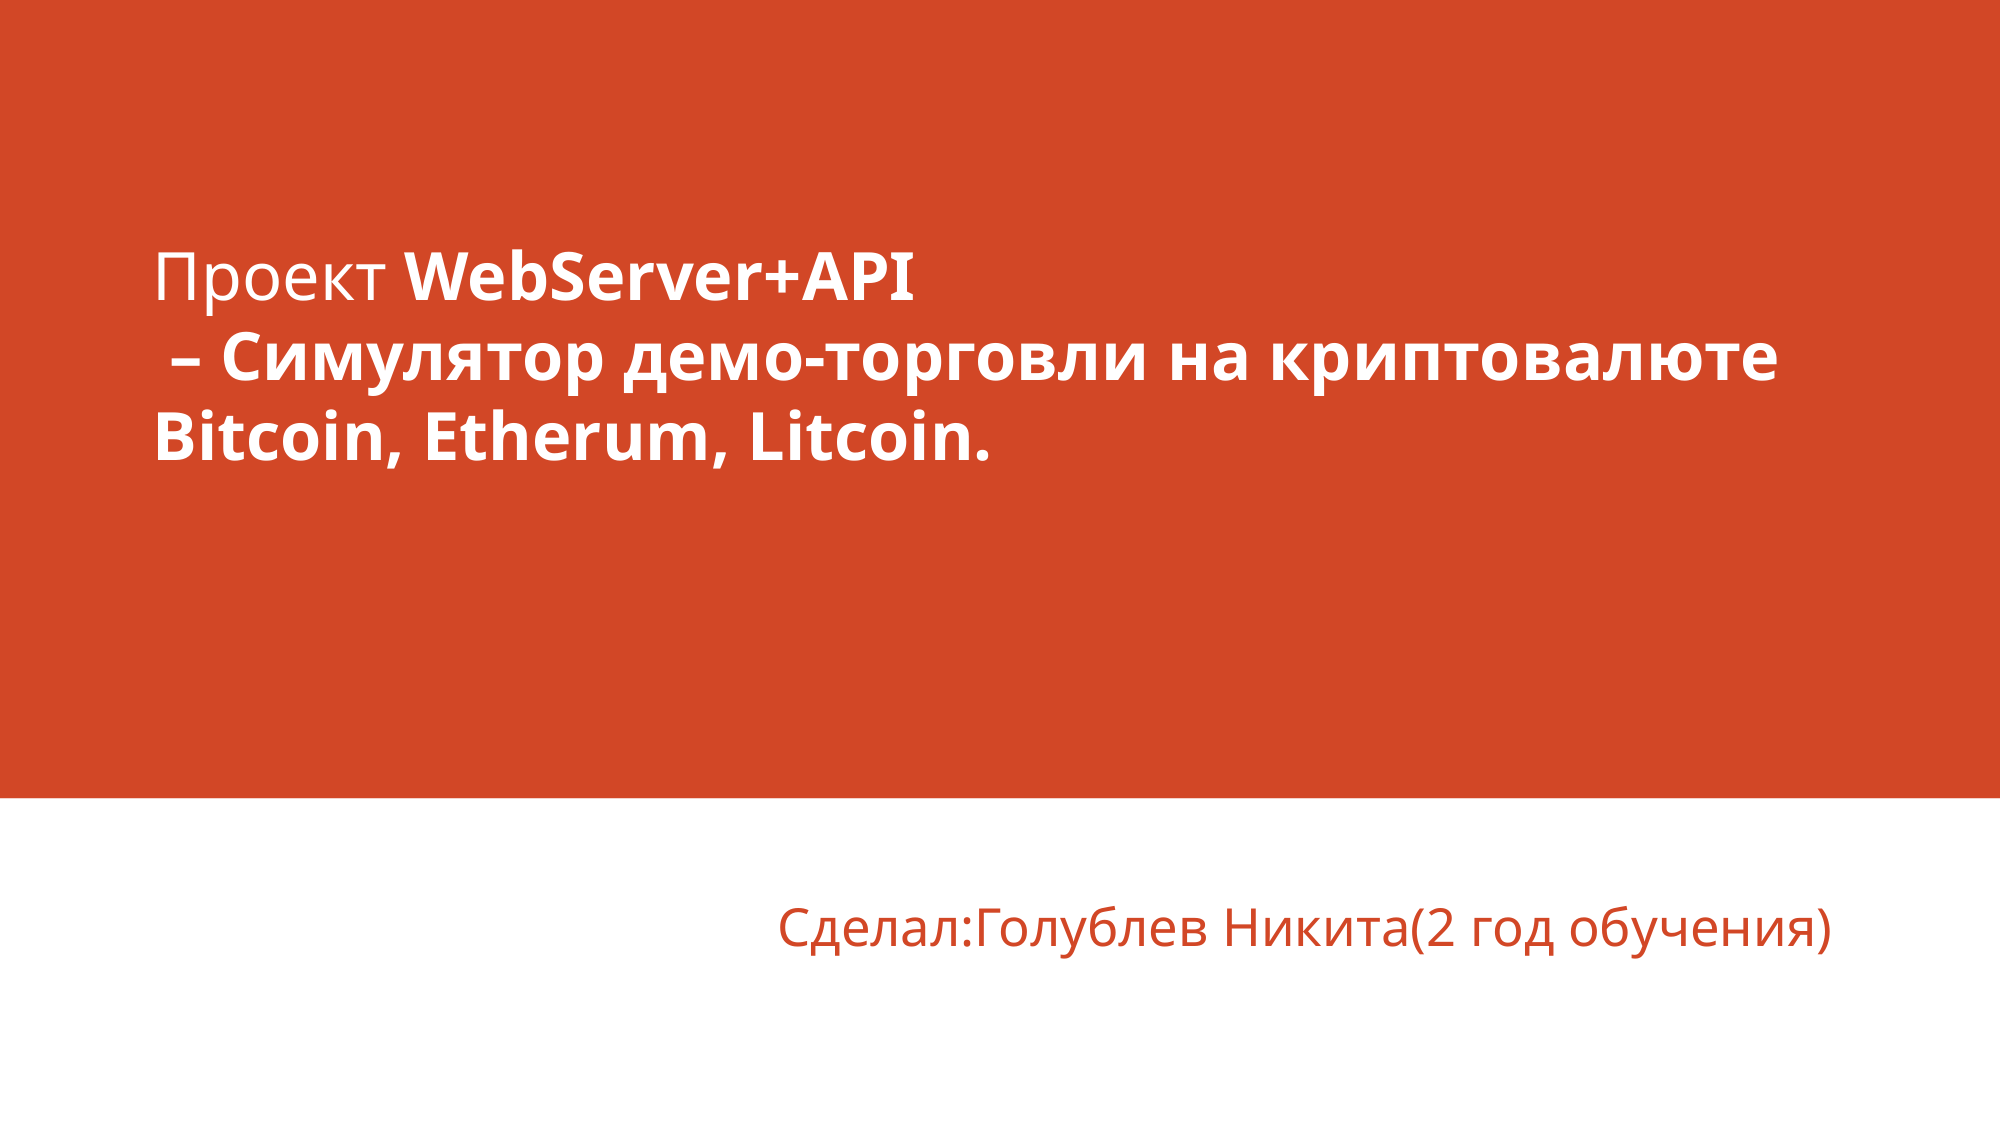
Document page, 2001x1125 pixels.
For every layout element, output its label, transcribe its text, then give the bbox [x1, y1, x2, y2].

subtitle Сделал:Голублев Никита(2 год обучения) [762, 854, 1863, 1042]
title Проект WebServer+API – Симулятор демо-торговли на криптовалюте Bitcoin, Etherum, Litcoin. [137, 89, 1863, 482]
